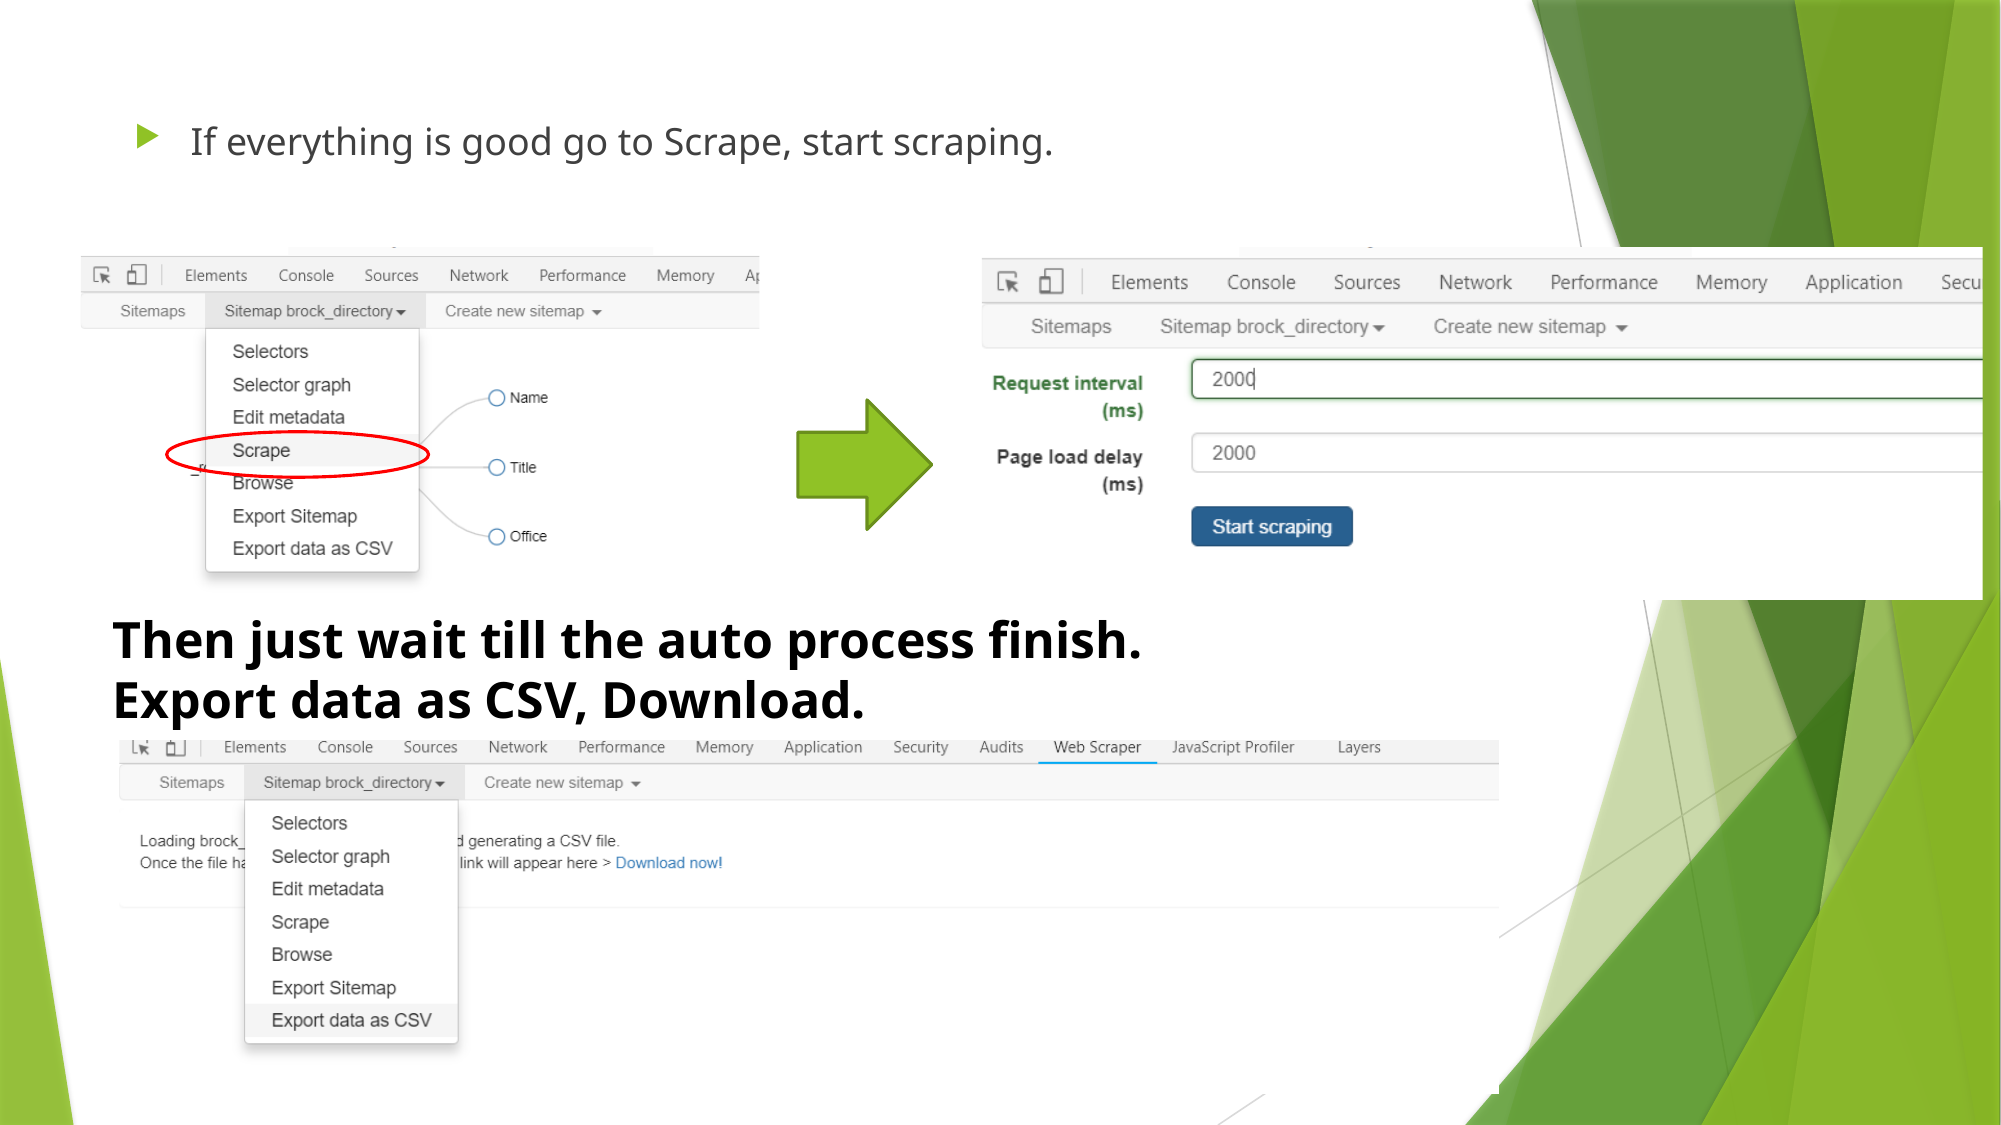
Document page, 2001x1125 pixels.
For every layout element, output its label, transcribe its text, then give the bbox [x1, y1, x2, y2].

picture [80, 247, 760, 601]
text_box [796, 398, 933, 531]
text_box Then just wait till the auto process finish. Export data as CSV, Download. [97, 601, 1845, 736]
list If everything is good go to Scrape, start scraping. [119, 110, 1845, 601]
picture [981, 247, 1984, 601]
list If everything is good go to Scrape, start scraping. [119, 736, 1845, 825]
picture [118, 740, 1500, 1094]
